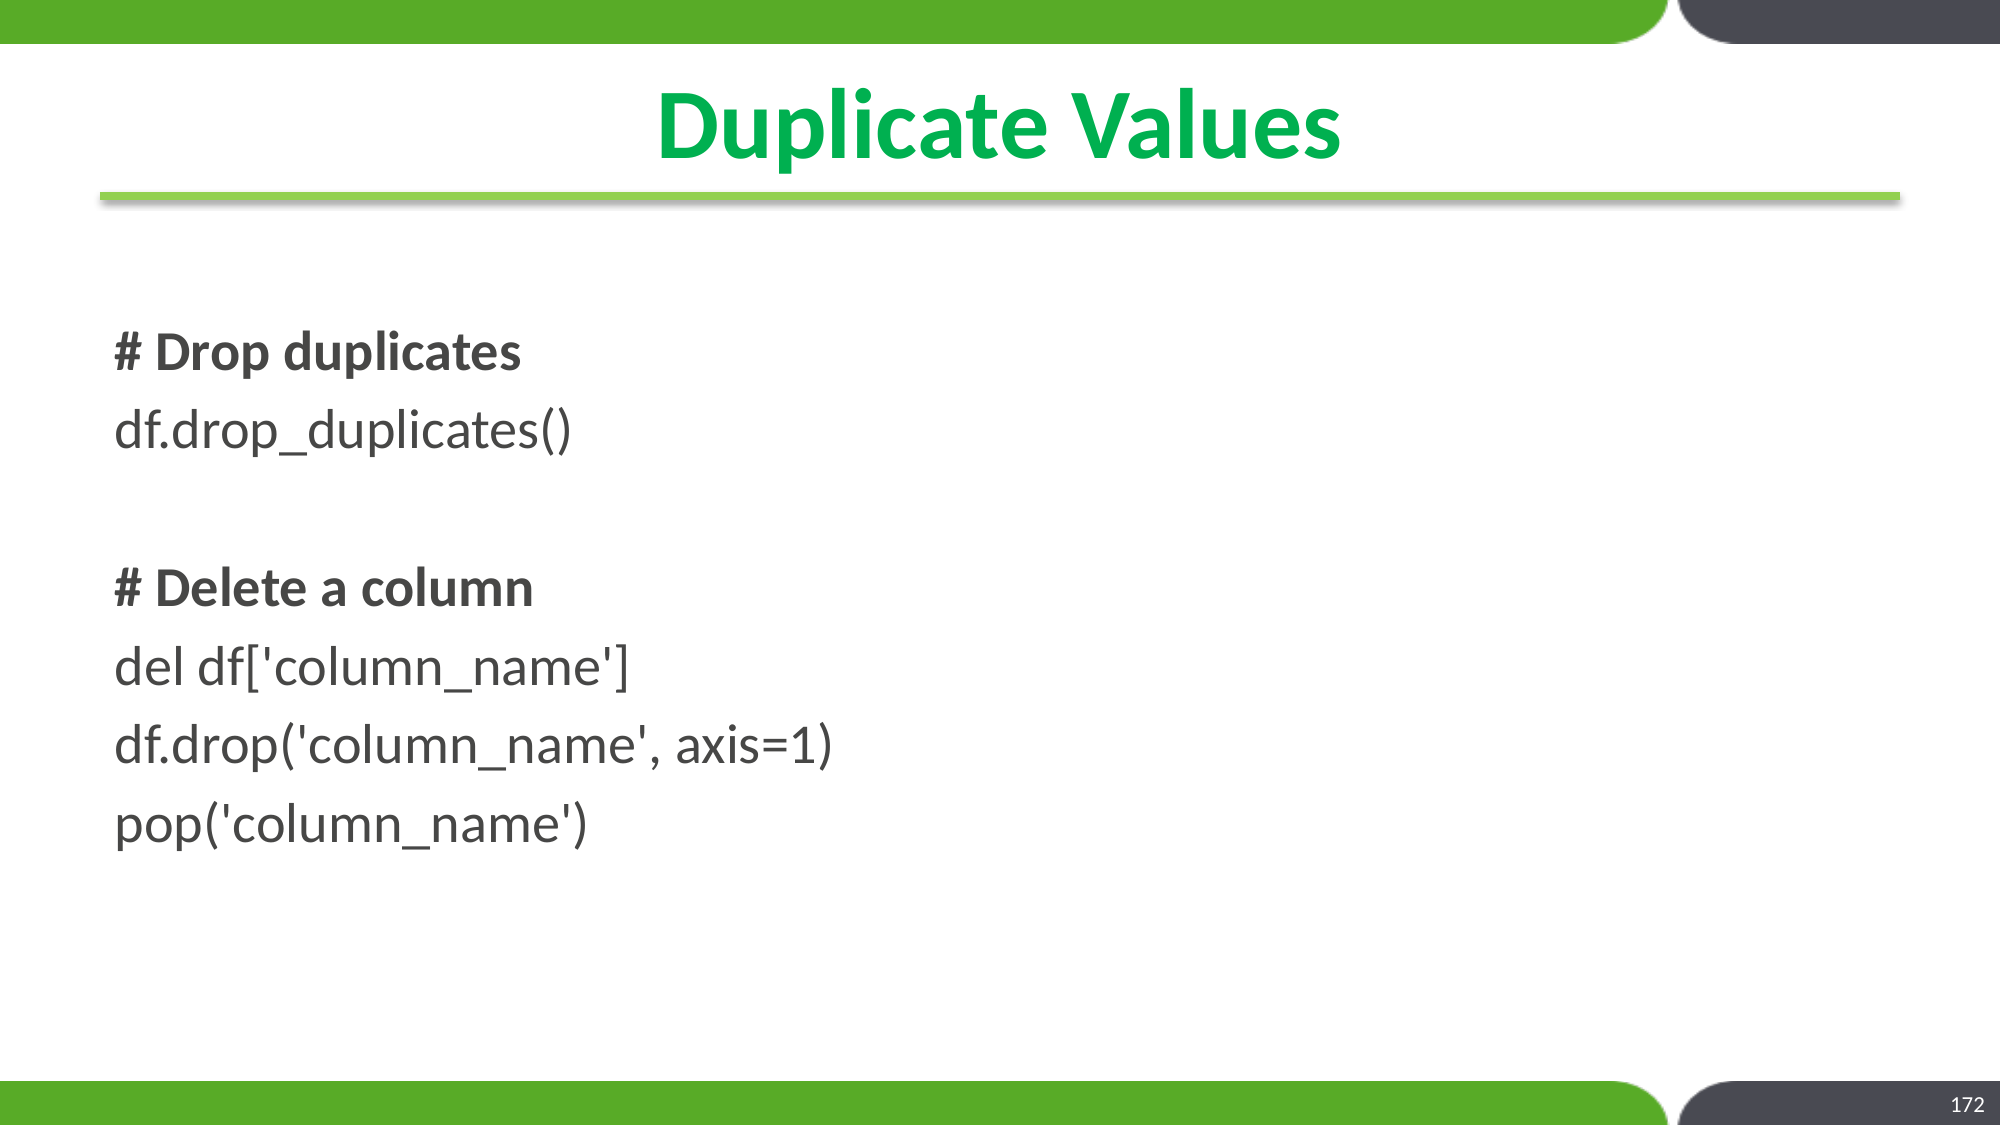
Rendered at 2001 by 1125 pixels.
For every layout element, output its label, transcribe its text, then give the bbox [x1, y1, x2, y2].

slide_number 172 [1690, 1081, 2000, 1125]
title Duplicate Values [99, 50, 1900, 181]
list # Drop duplicates df.drop_duplicates() # Delete a column del df['column_name'] df.drop('column_name', axis=1) pop('column_name') [99, 227, 1665, 1058]
